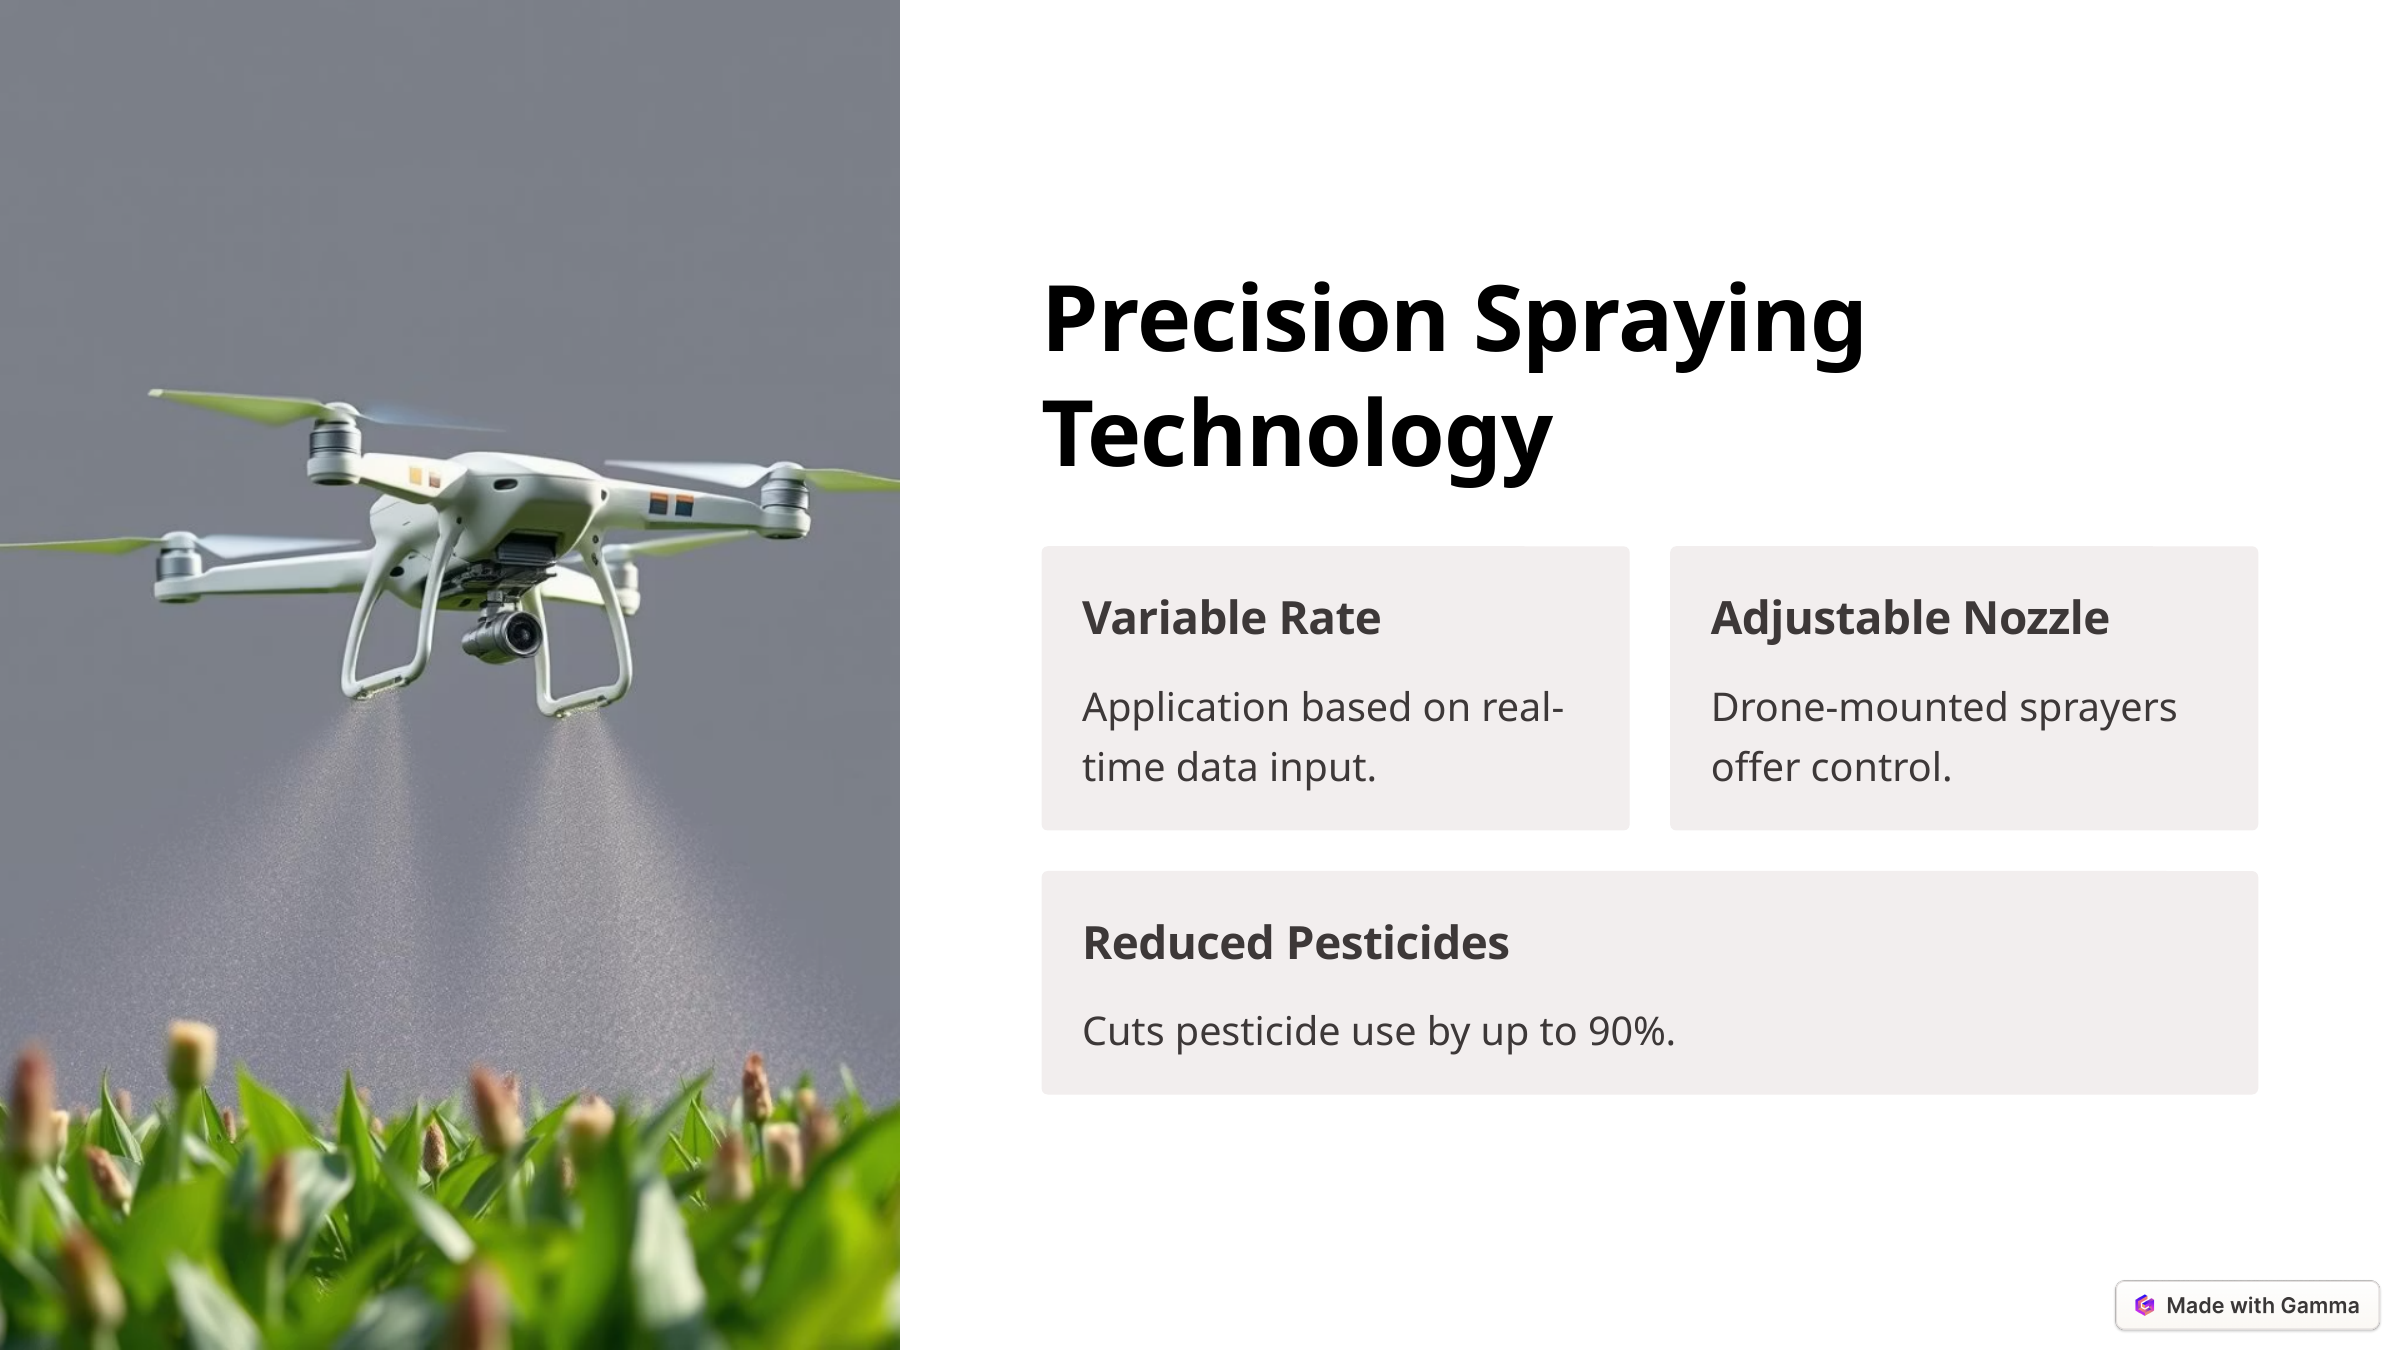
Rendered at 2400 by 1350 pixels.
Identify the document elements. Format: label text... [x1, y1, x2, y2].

text_box Drone-mounted sprayers offer control. [1710, 668, 2218, 790]
text_box Application based on real-time data input. [1082, 668, 1590, 790]
text_box Adjustable Nozzle [1710, 586, 2171, 645]
picture [0, 0, 900, 1350]
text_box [2084, 1161, 2379, 1334]
text_box [1041, 870, 2259, 1095]
text_box Precision Spraying Technology [1041, 255, 2259, 486]
picture [2106, 1271, 2389, 1339]
text_box [1670, 546, 2259, 831]
text_box Cuts pesticide use by up to 90%. [1082, 993, 2218, 1054]
text_box Variable Rate [1082, 586, 1543, 645]
text_box [1041, 546, 1630, 831]
text_box Reduced Pesticides [1082, 911, 1548, 969]
